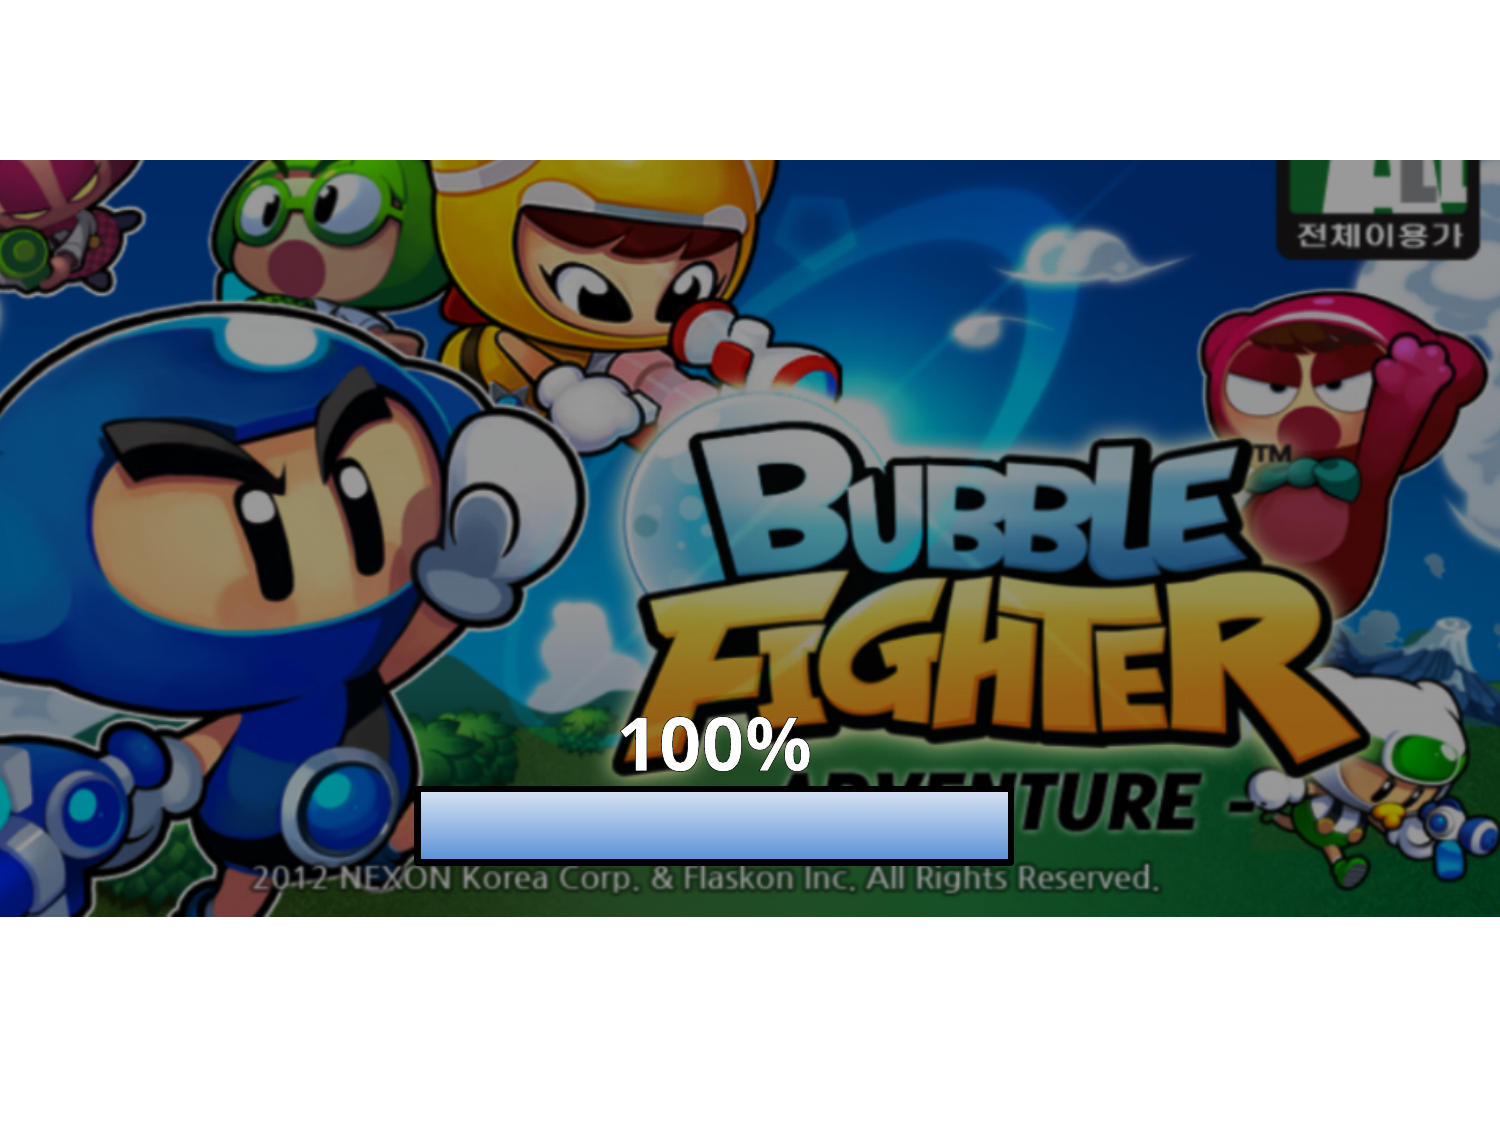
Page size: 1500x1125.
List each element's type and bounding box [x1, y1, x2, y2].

picture [0, 160, 1500, 918]
